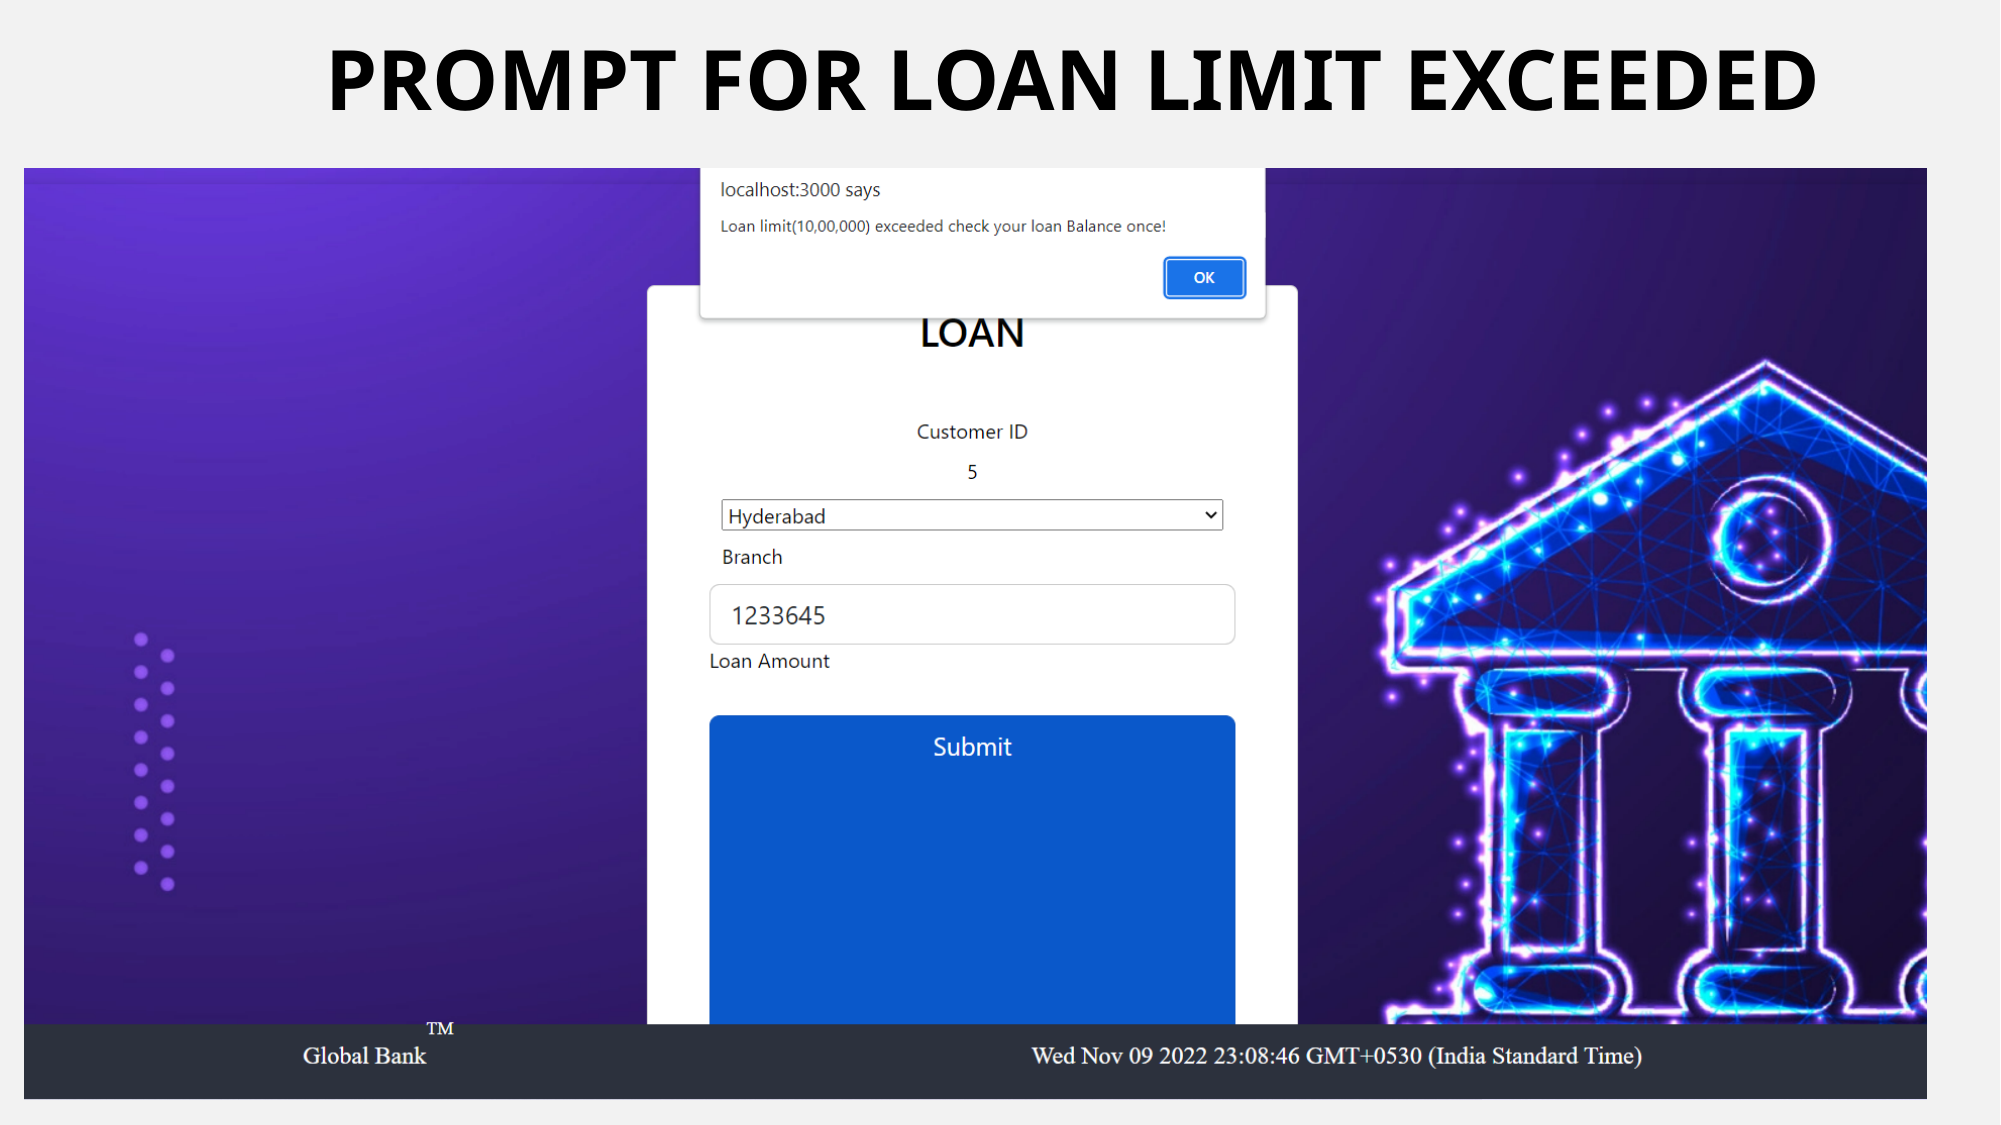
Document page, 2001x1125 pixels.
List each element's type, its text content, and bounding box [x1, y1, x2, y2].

text_box PROMPT FOR LOAN LIMIT EXCEEDED [295, 12, 1852, 143]
picture [24, 168, 1927, 1101]
